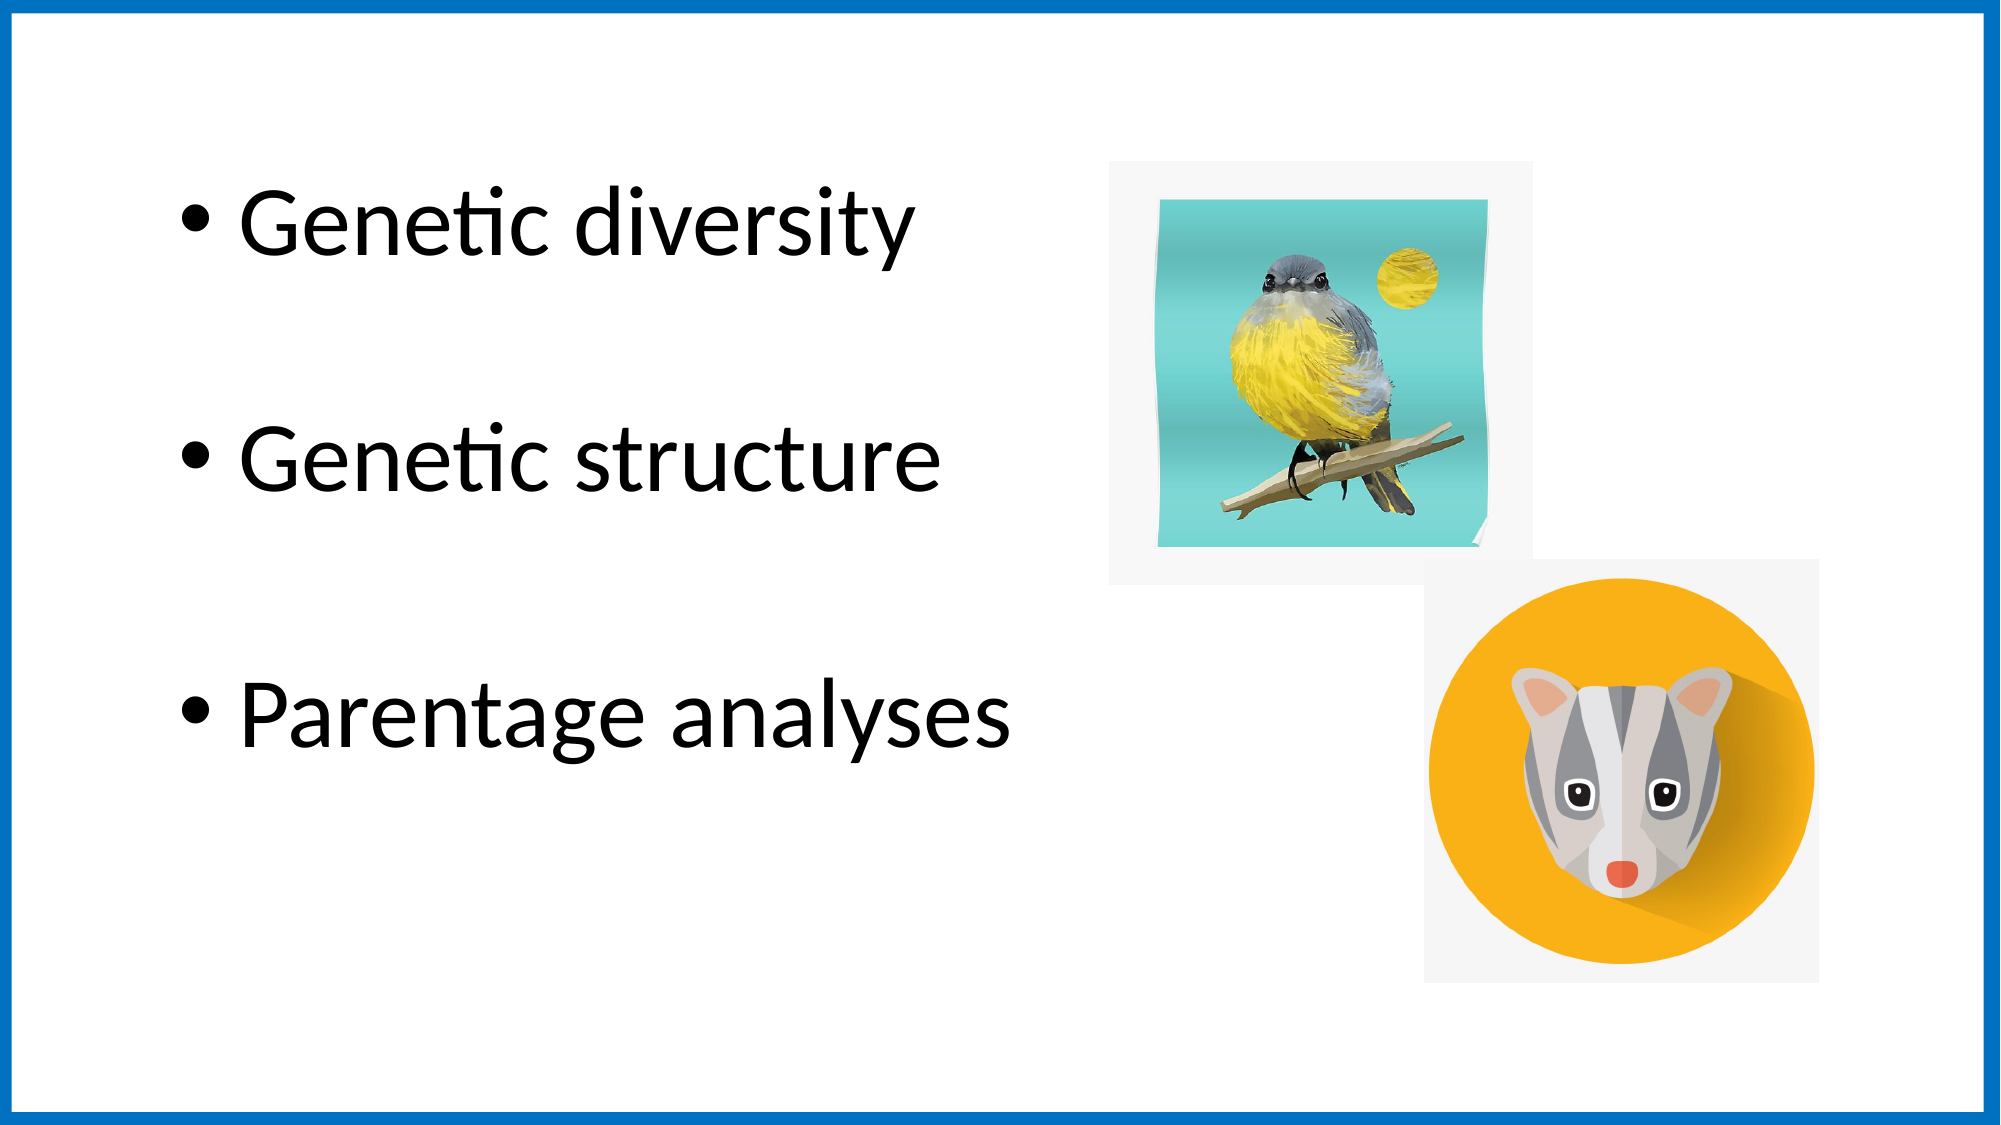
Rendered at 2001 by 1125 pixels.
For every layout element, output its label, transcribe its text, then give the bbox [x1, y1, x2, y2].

text_box [11, 12, 1985, 1113]
picture [1109, 161, 1819, 983]
list Genetic diversity Genetic structure Parentage analyses [88, 161, 1863, 1014]
